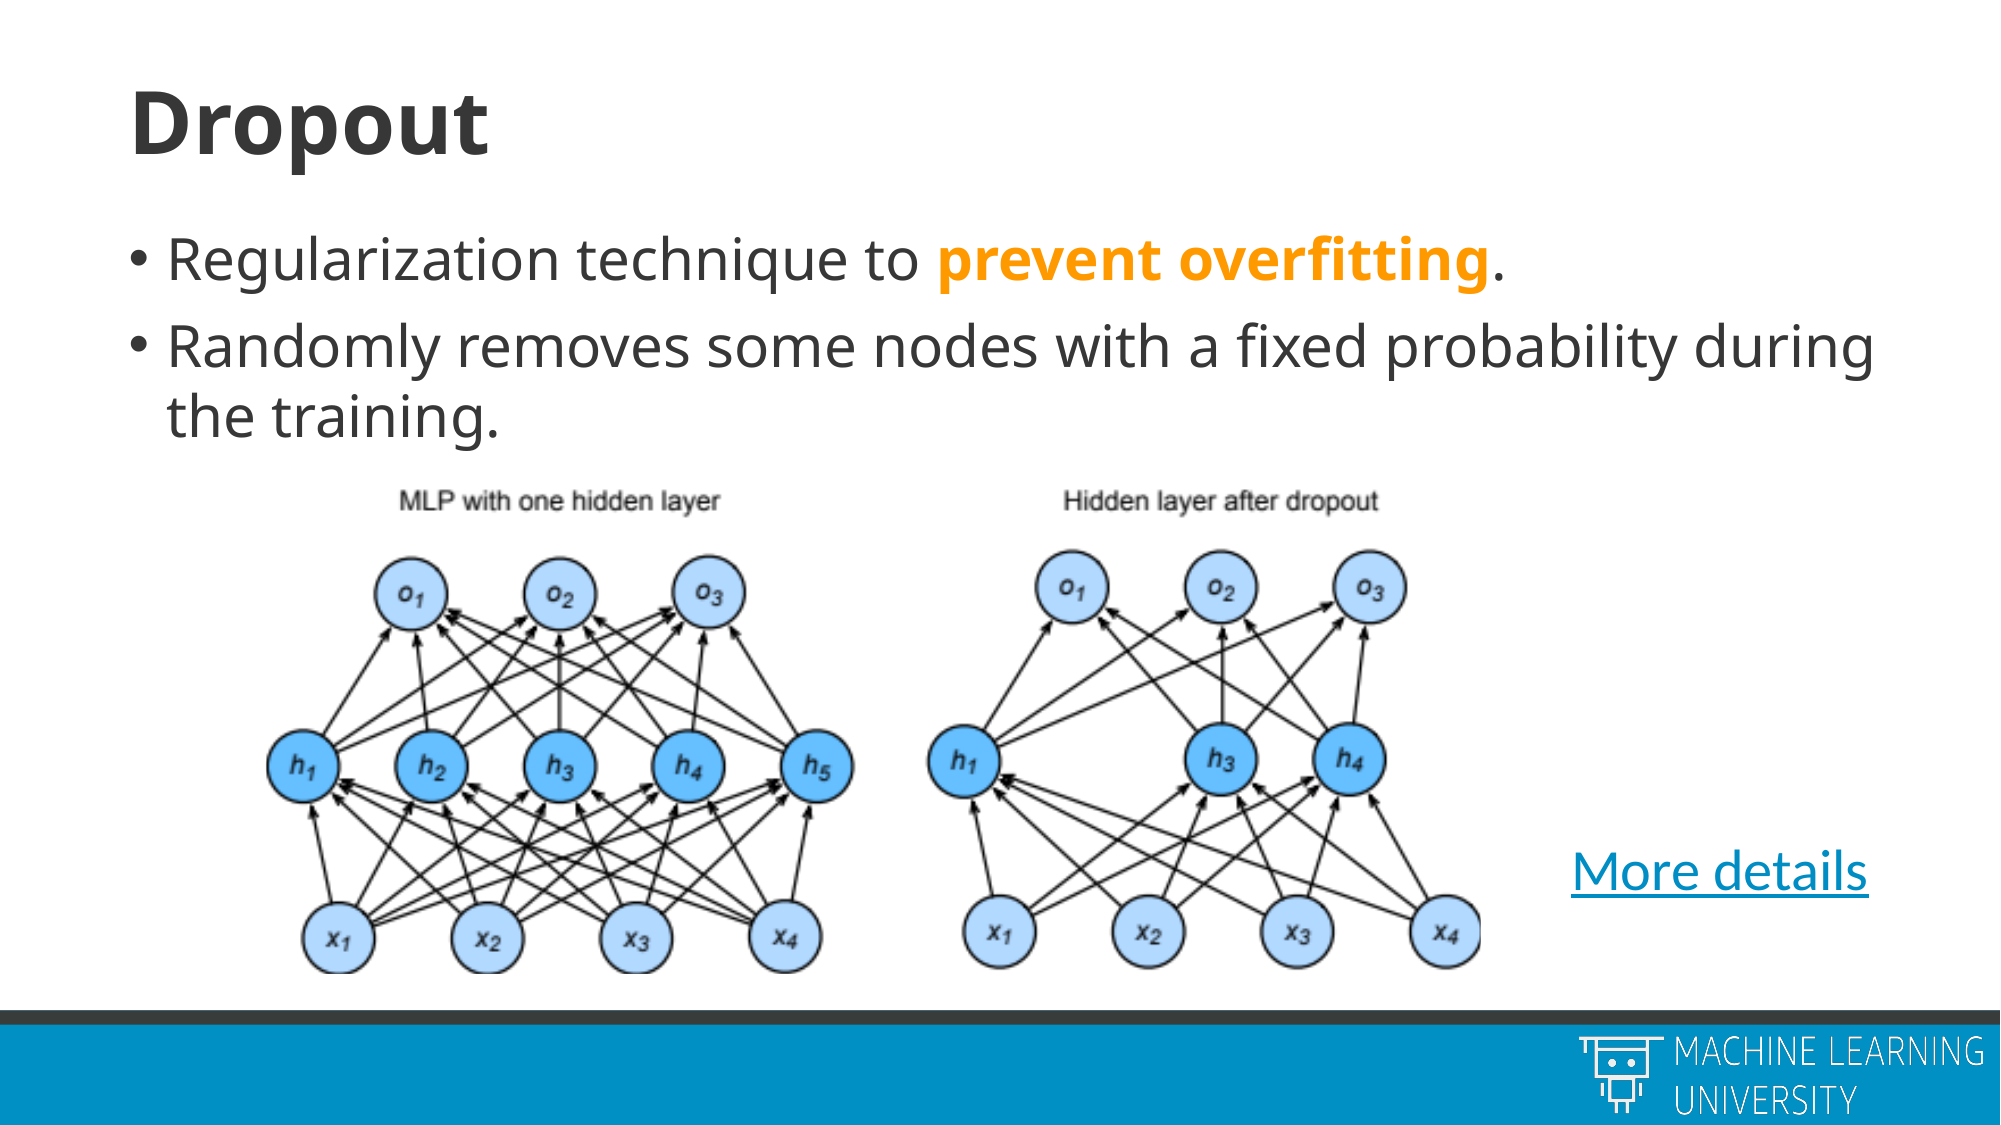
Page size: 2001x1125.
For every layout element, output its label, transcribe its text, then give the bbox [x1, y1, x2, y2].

picture [1849, 1037, 1861, 1064]
list Regularization technique to prevent overfitting. Randomly removes some nodes with a fixed probability during the training. [113, 214, 1900, 970]
picture [265, 470, 1481, 974]
title Dropout [114, 48, 1902, 211]
picture [1580, 1037, 1664, 1113]
text_box More details [1556, 824, 1884, 909]
